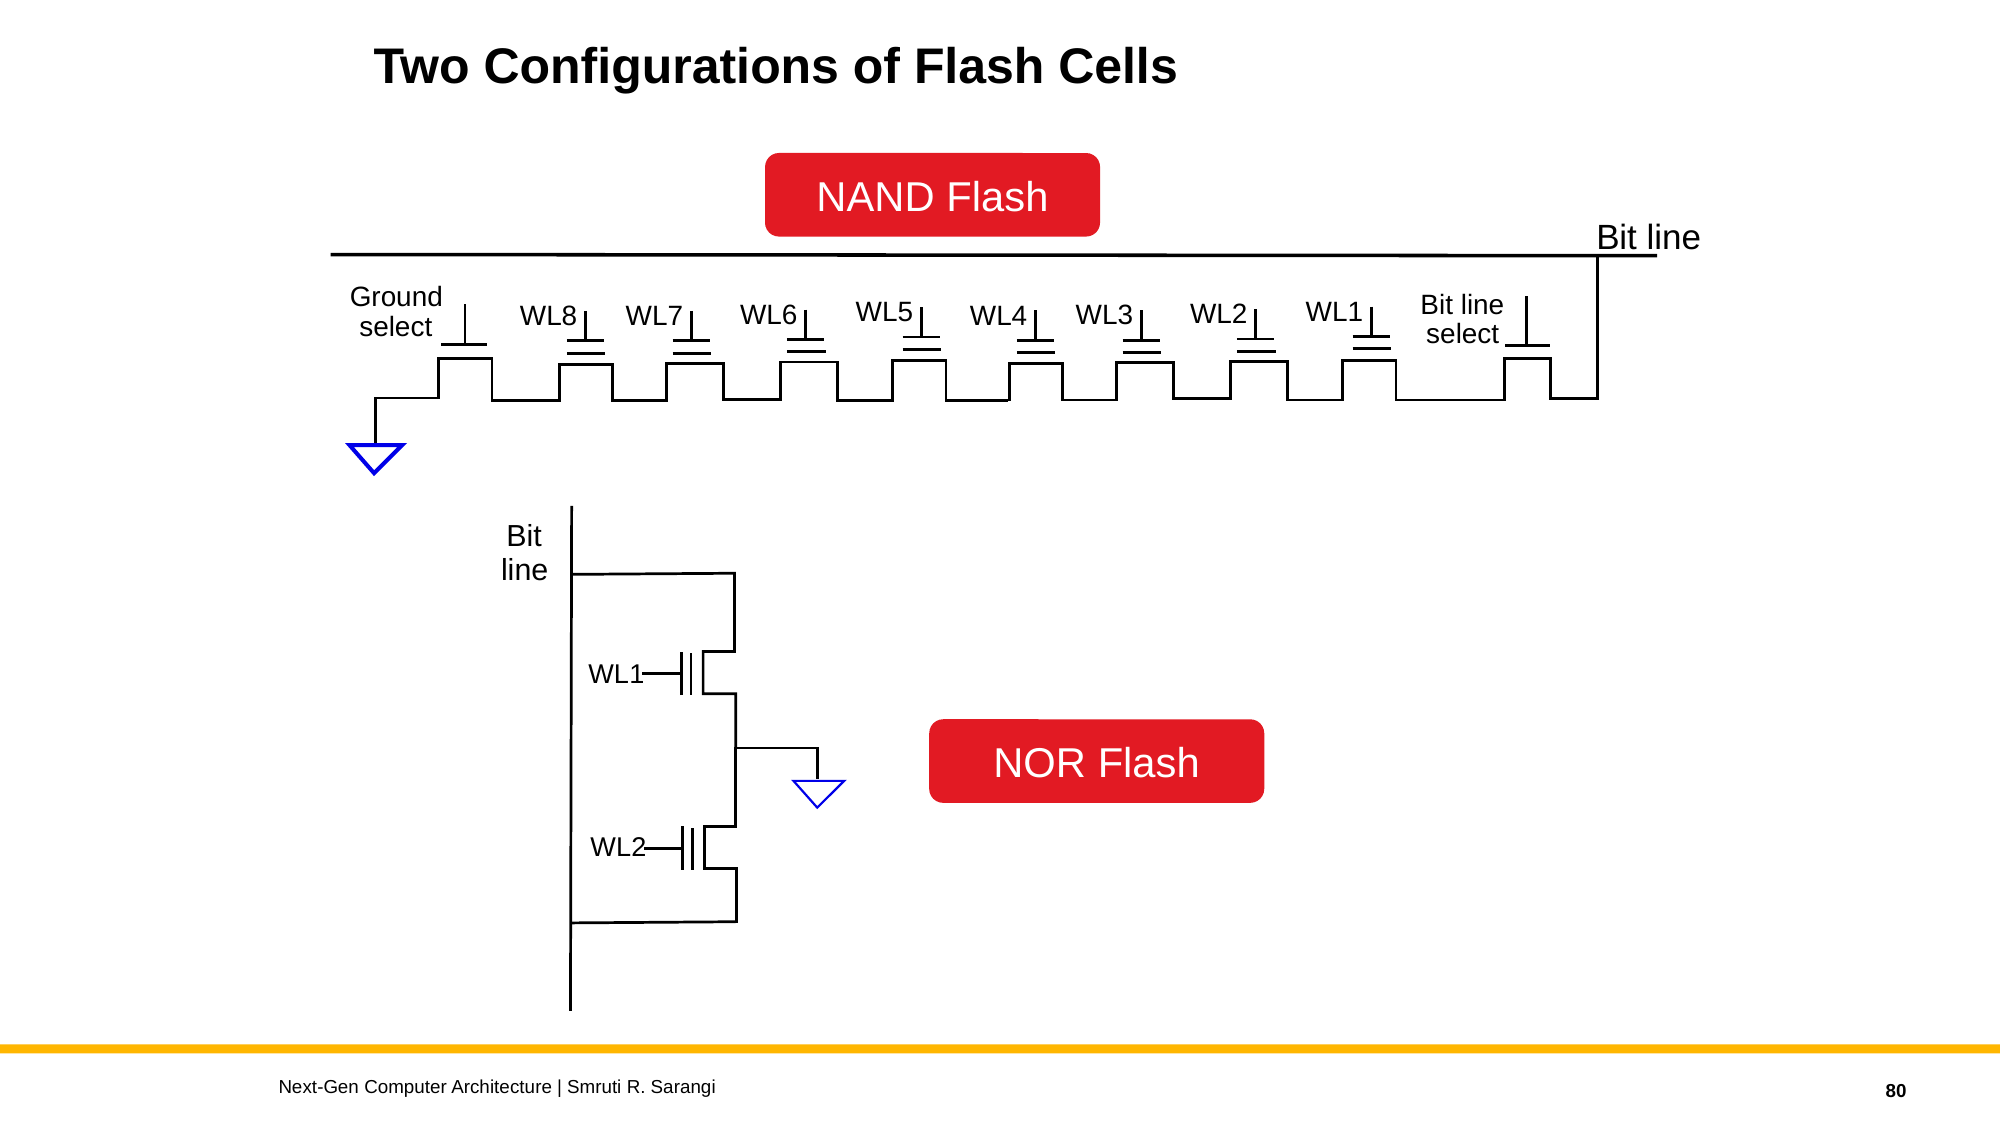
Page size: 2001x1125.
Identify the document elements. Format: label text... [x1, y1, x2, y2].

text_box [330, 152, 1718, 474]
text_box NOR Flash [928, 718, 1266, 804]
title Two Configurations of Flash Cells [358, 33, 1484, 152]
footer Next-Gen Computer Architecture | Smruti R. Sarangi [263, 1067, 1464, 1105]
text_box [485, 505, 845, 1011]
slide_number 80 [1711, 1071, 1922, 1109]
